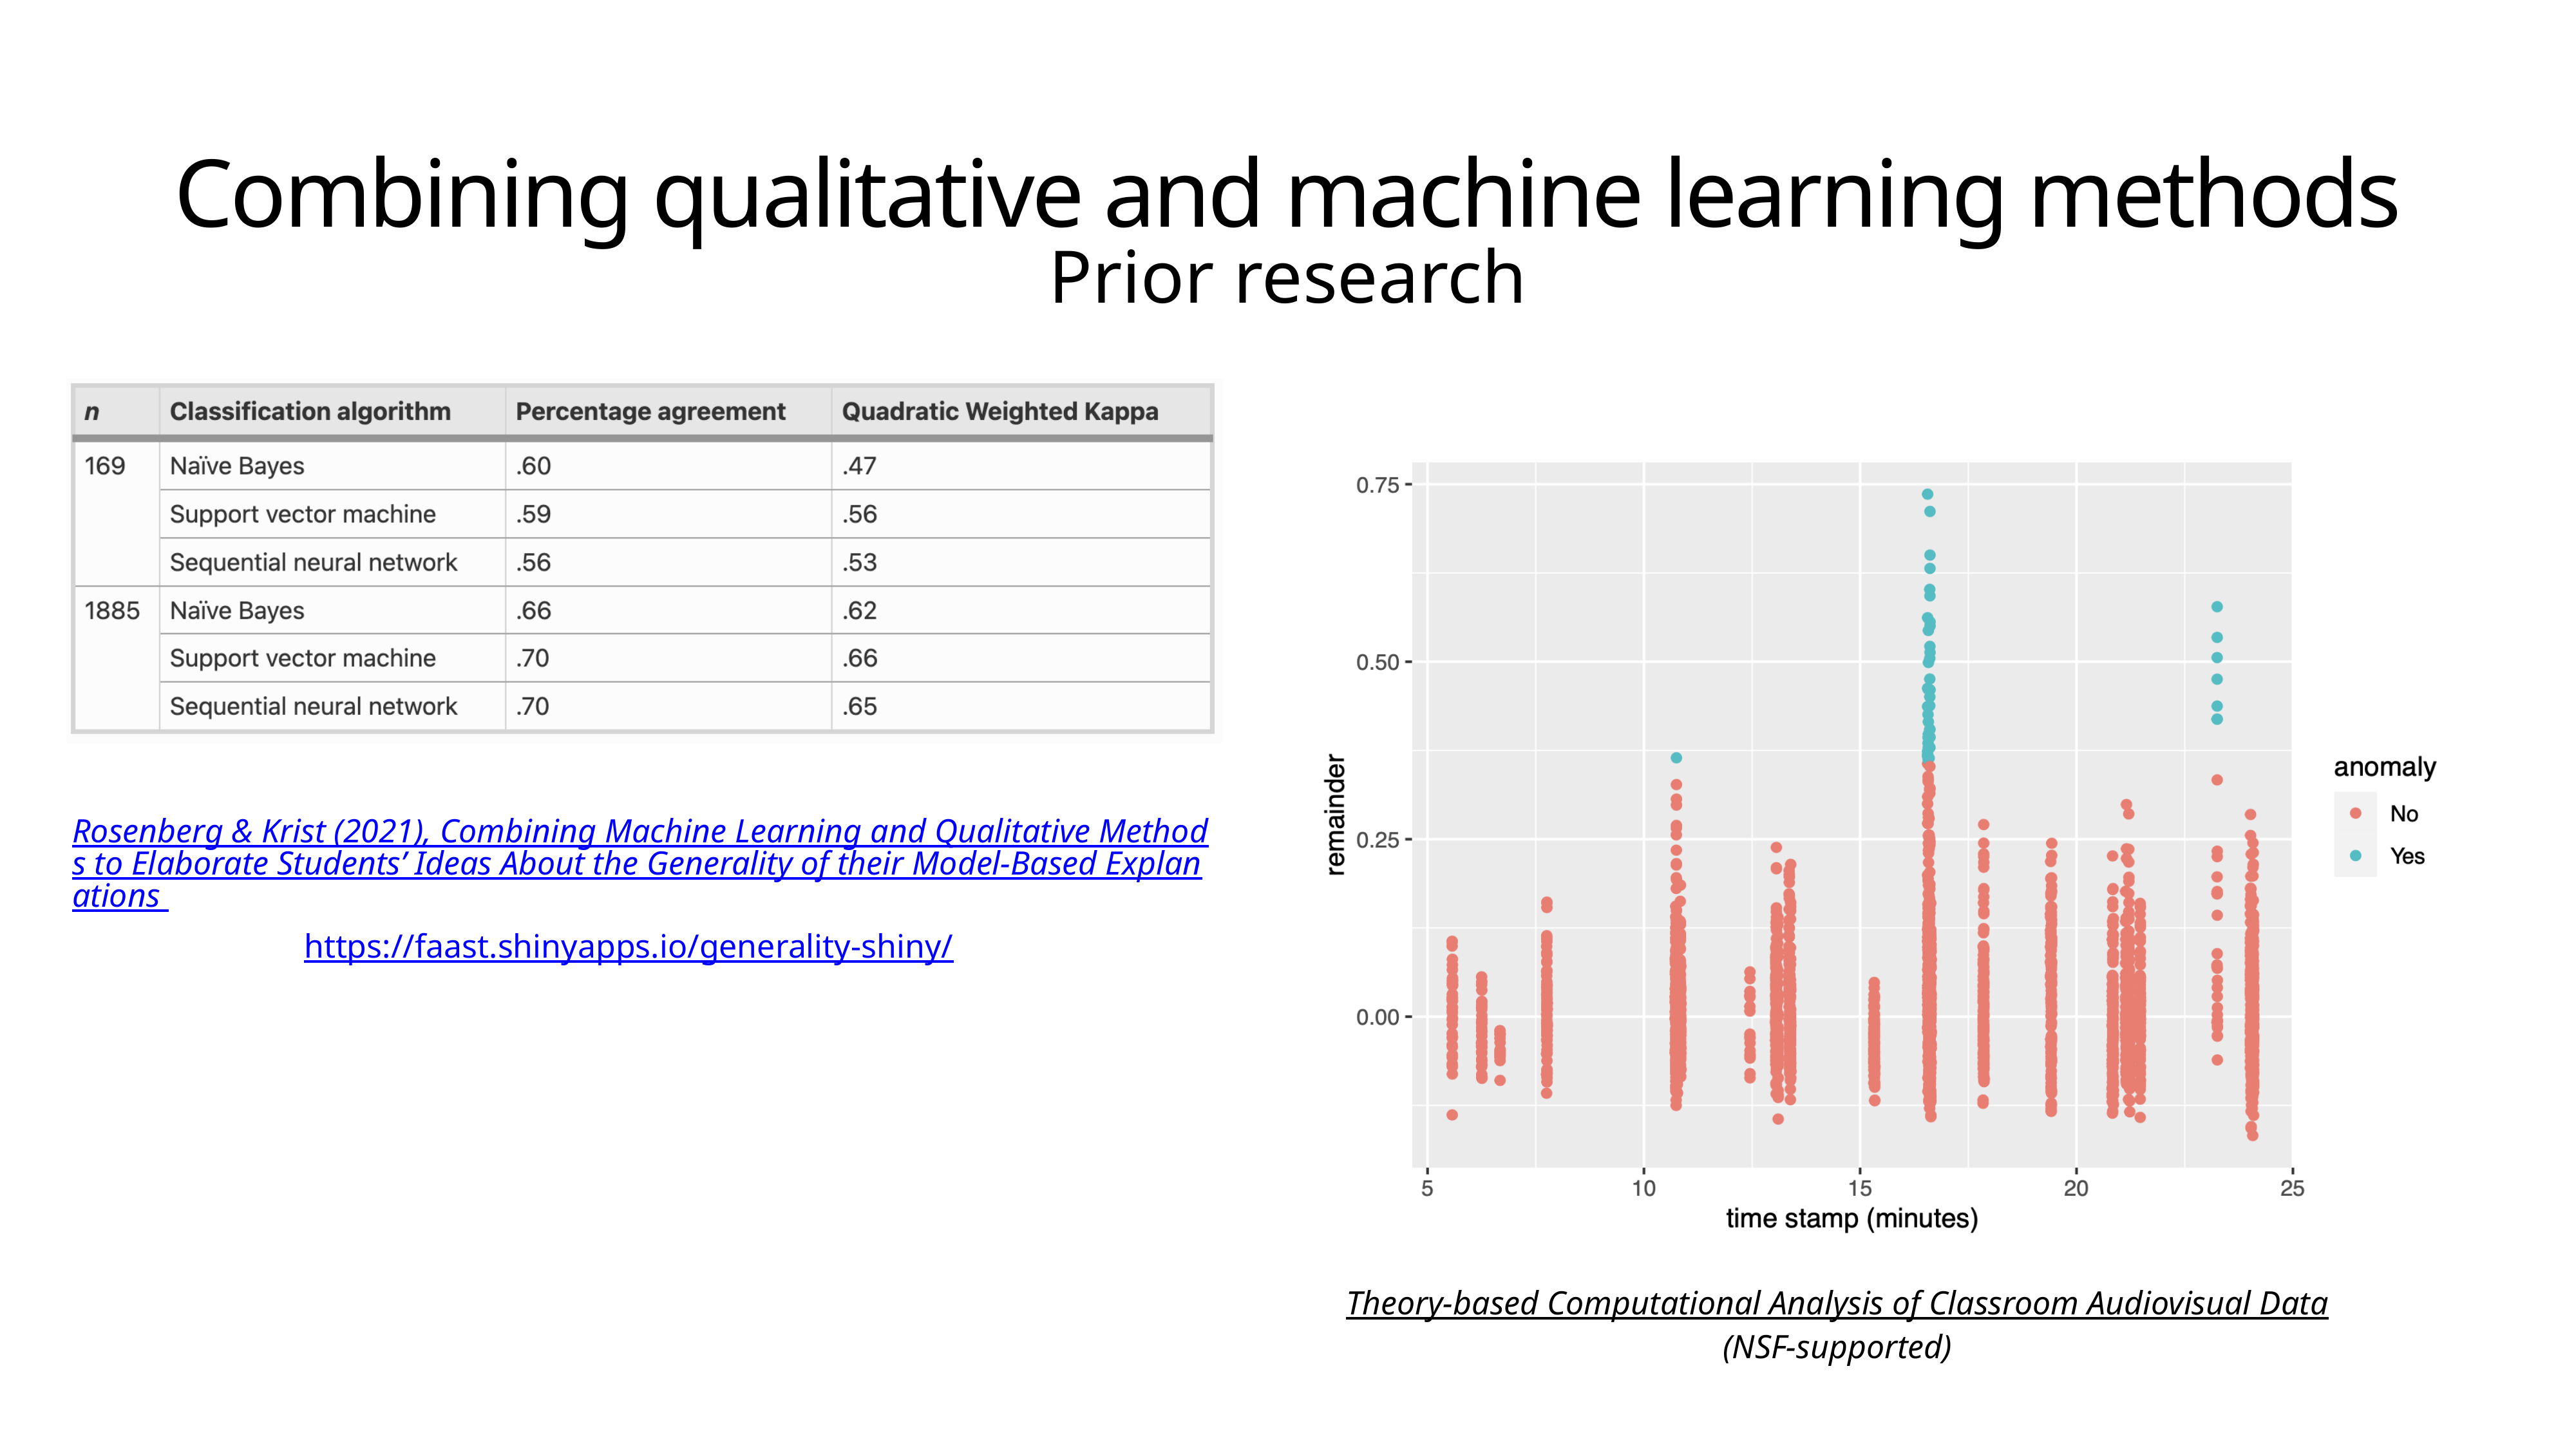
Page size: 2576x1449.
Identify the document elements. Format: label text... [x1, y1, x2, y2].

text_box https://faast.shinyapps.io/generality-shiny/ [298, 920, 960, 975]
text_box Rosenberg & Krist (2021), Combining Machine Learning and Qualitative Methods to Elaborate Students’ Ideas About the Generality of their Model-Based Explanations [66, 804, 1222, 860]
picture [1302, 412, 2458, 1247]
title Combining qualitative and machine learning methods [133, 85, 2443, 225]
list Prior research [133, 225, 2443, 334]
text_box Theory-based Computational Analysis of Classroom Audiovisual Data (NSF-supported) [1319, 1276, 2356, 1370]
picture [66, 379, 1222, 744]
